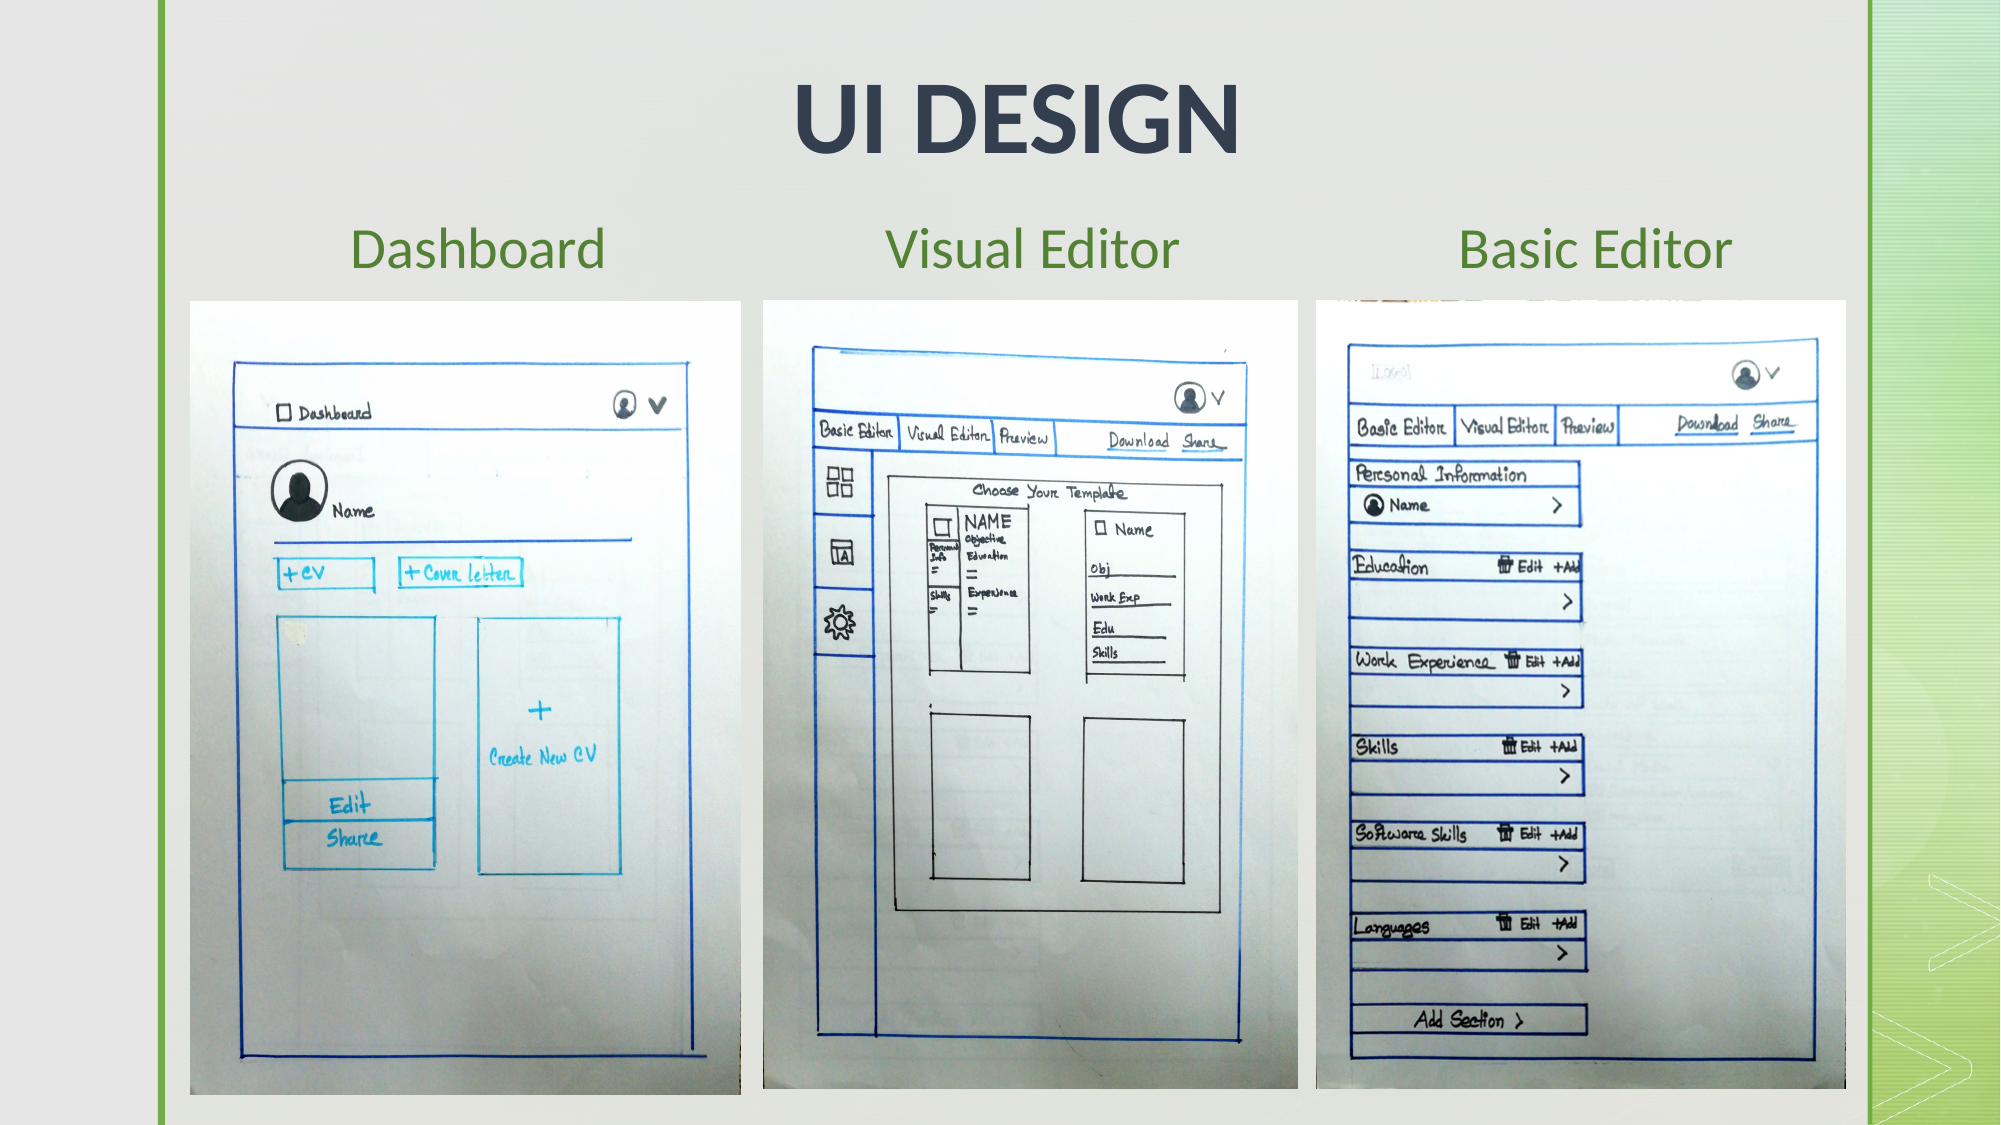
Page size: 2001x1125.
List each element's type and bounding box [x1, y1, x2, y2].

picture [0, 0, 2001, 1125]
list [190, 301, 741, 1095]
